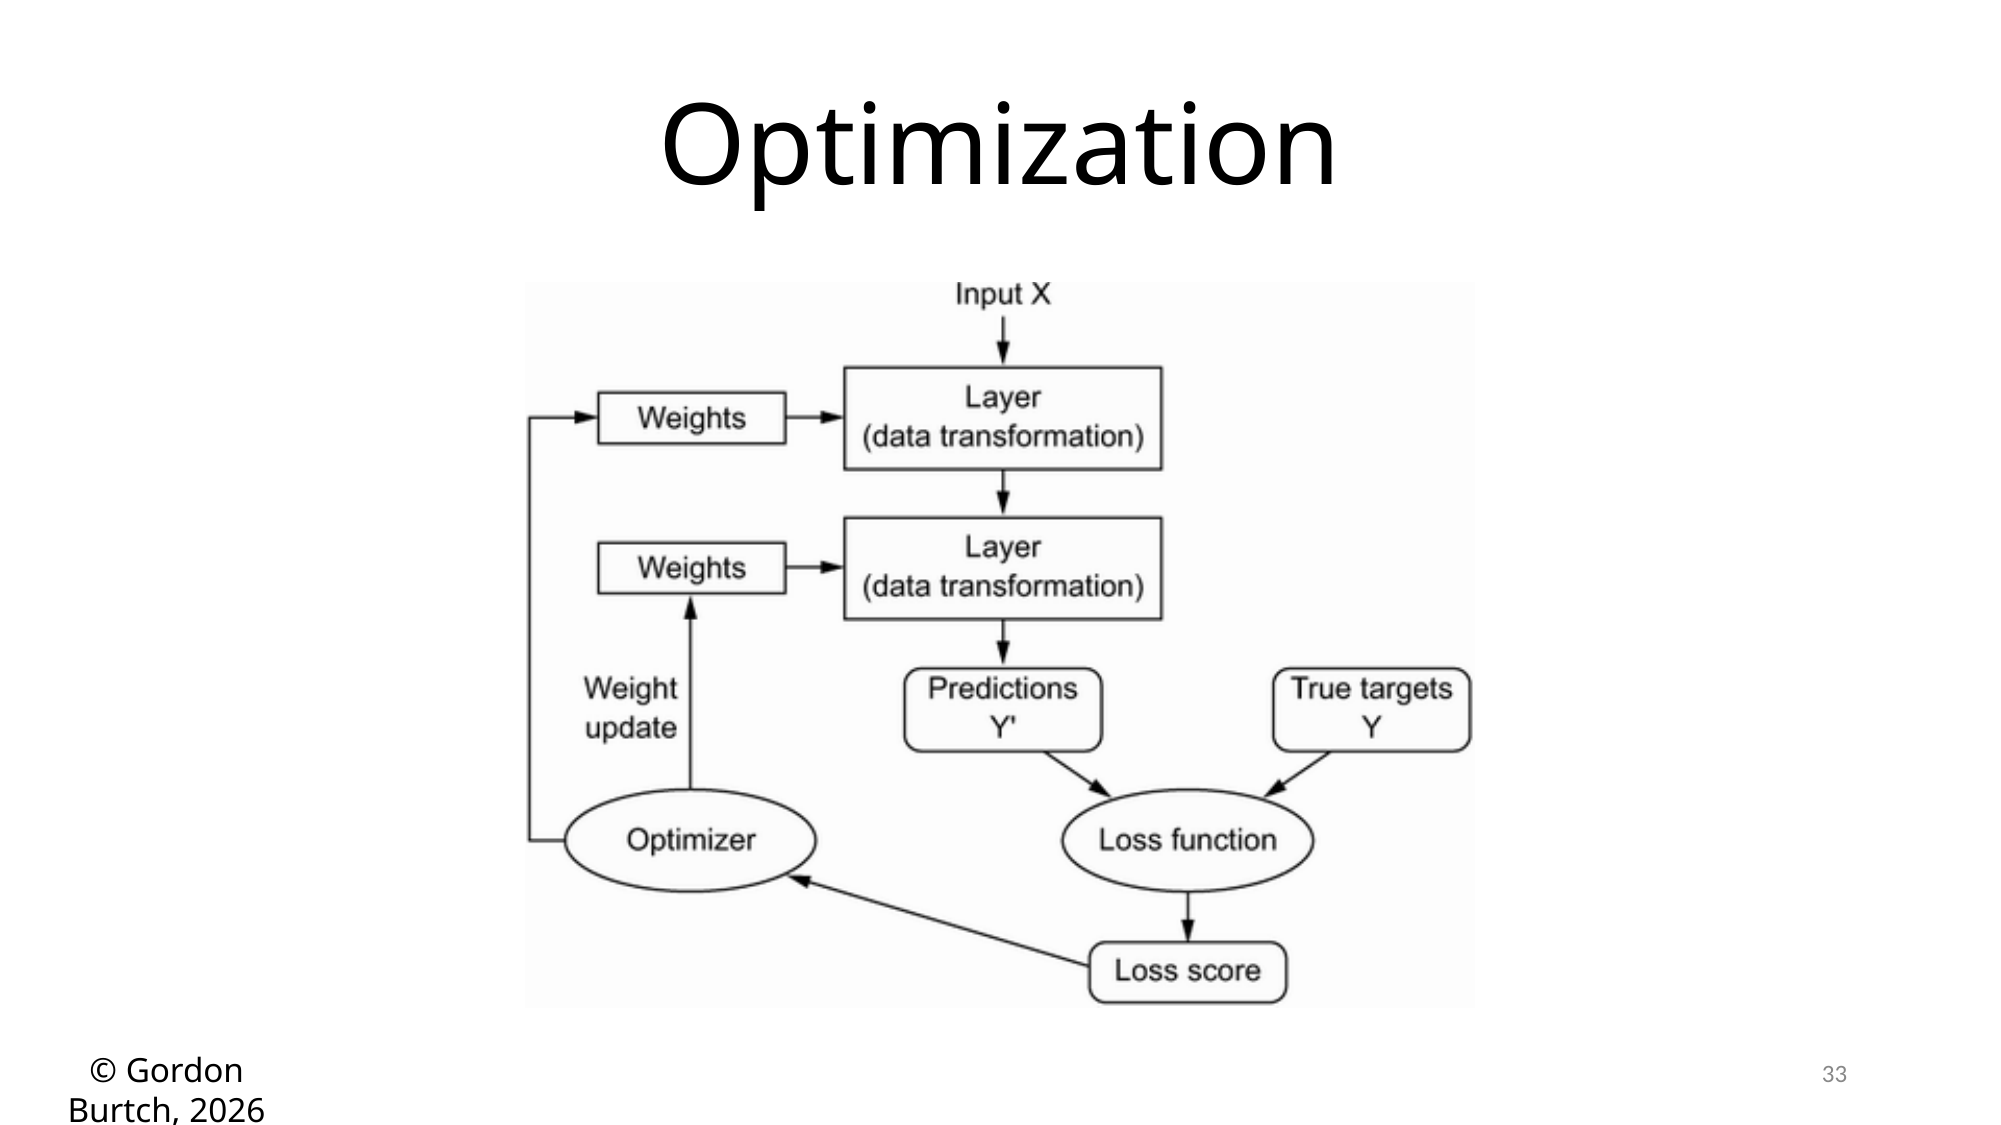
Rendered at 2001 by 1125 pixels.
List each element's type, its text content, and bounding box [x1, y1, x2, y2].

slide_number 33 [1412, 1042, 1863, 1103]
picture [524, 282, 1476, 1008]
text_box Optimization [470, 64, 1530, 215]
